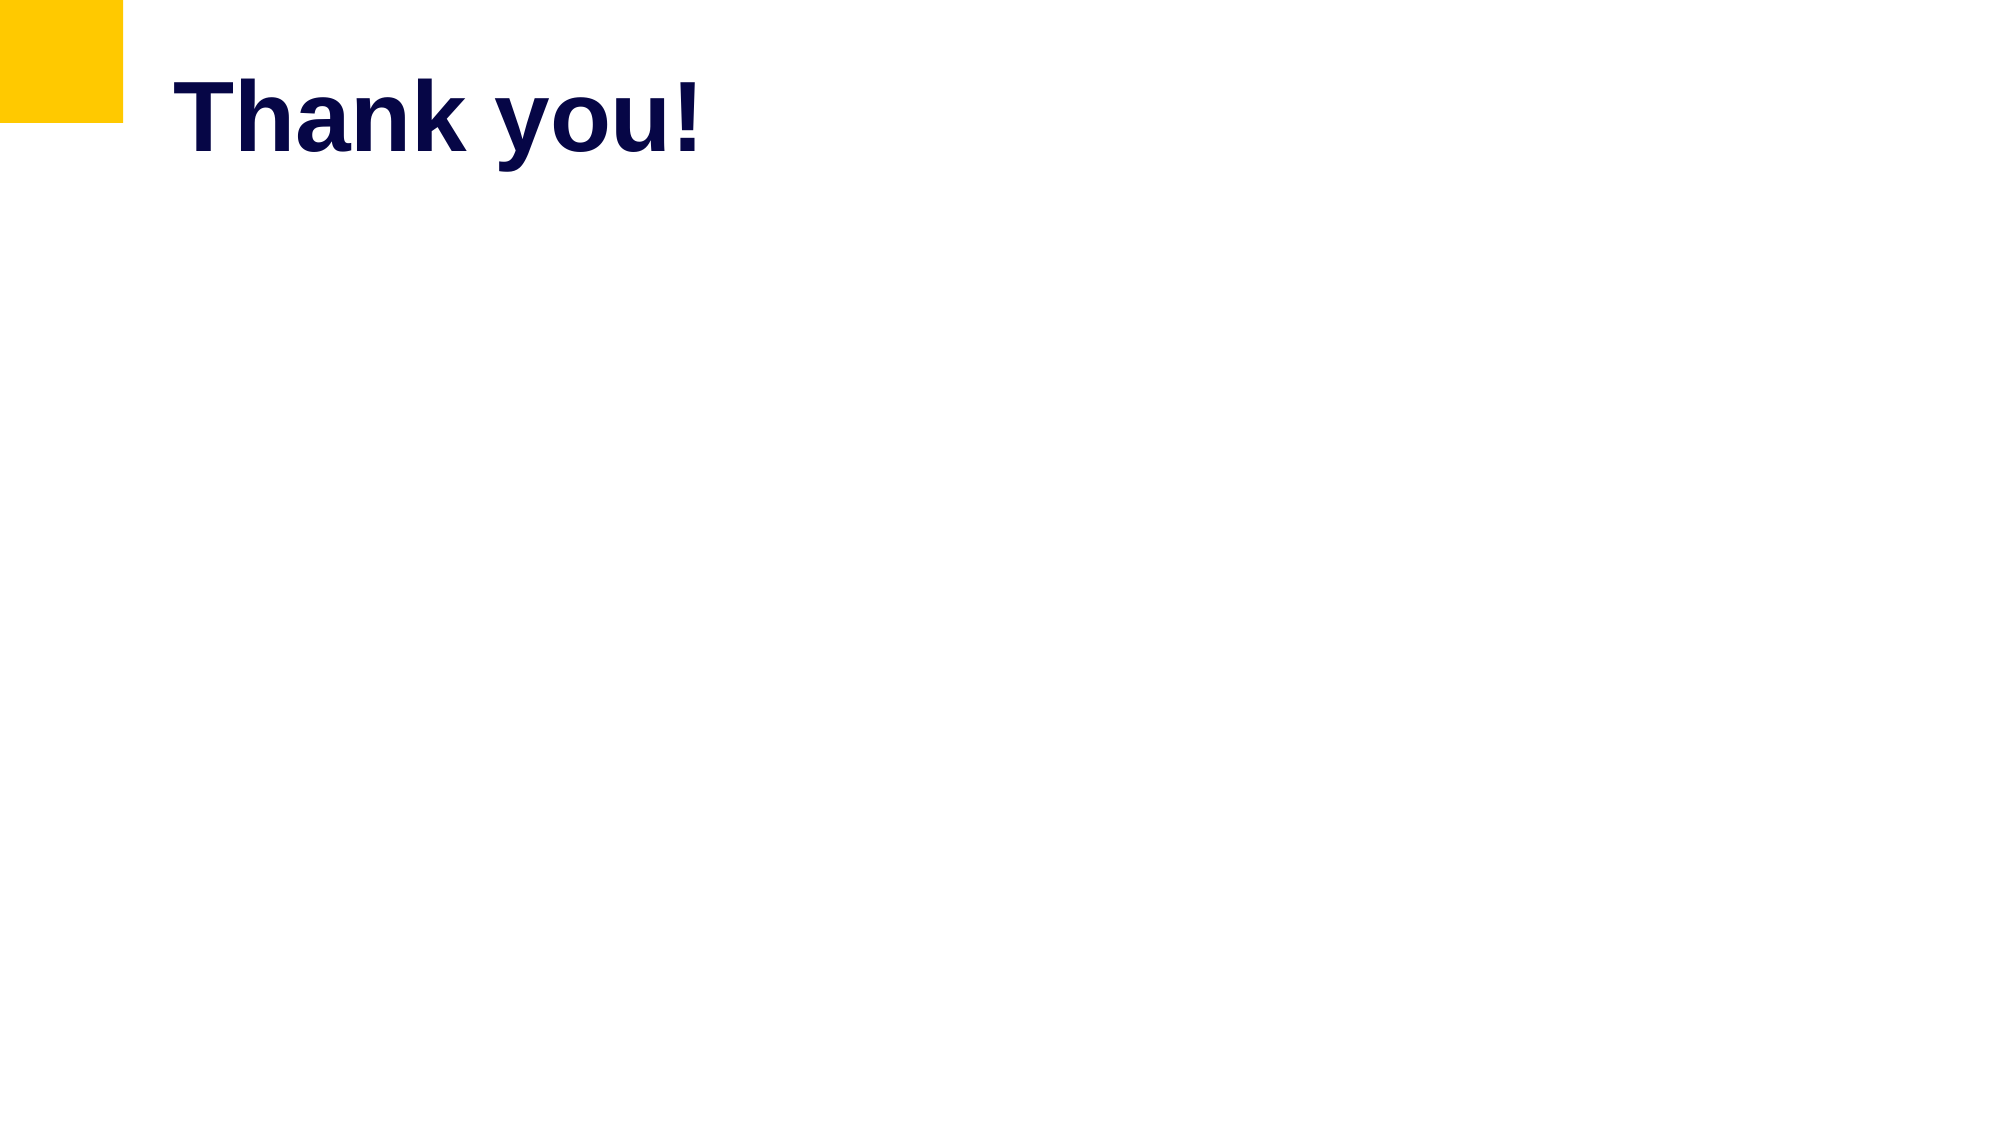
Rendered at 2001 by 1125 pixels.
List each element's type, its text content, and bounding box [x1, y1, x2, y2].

title Thank you! [158, 67, 1580, 187]
